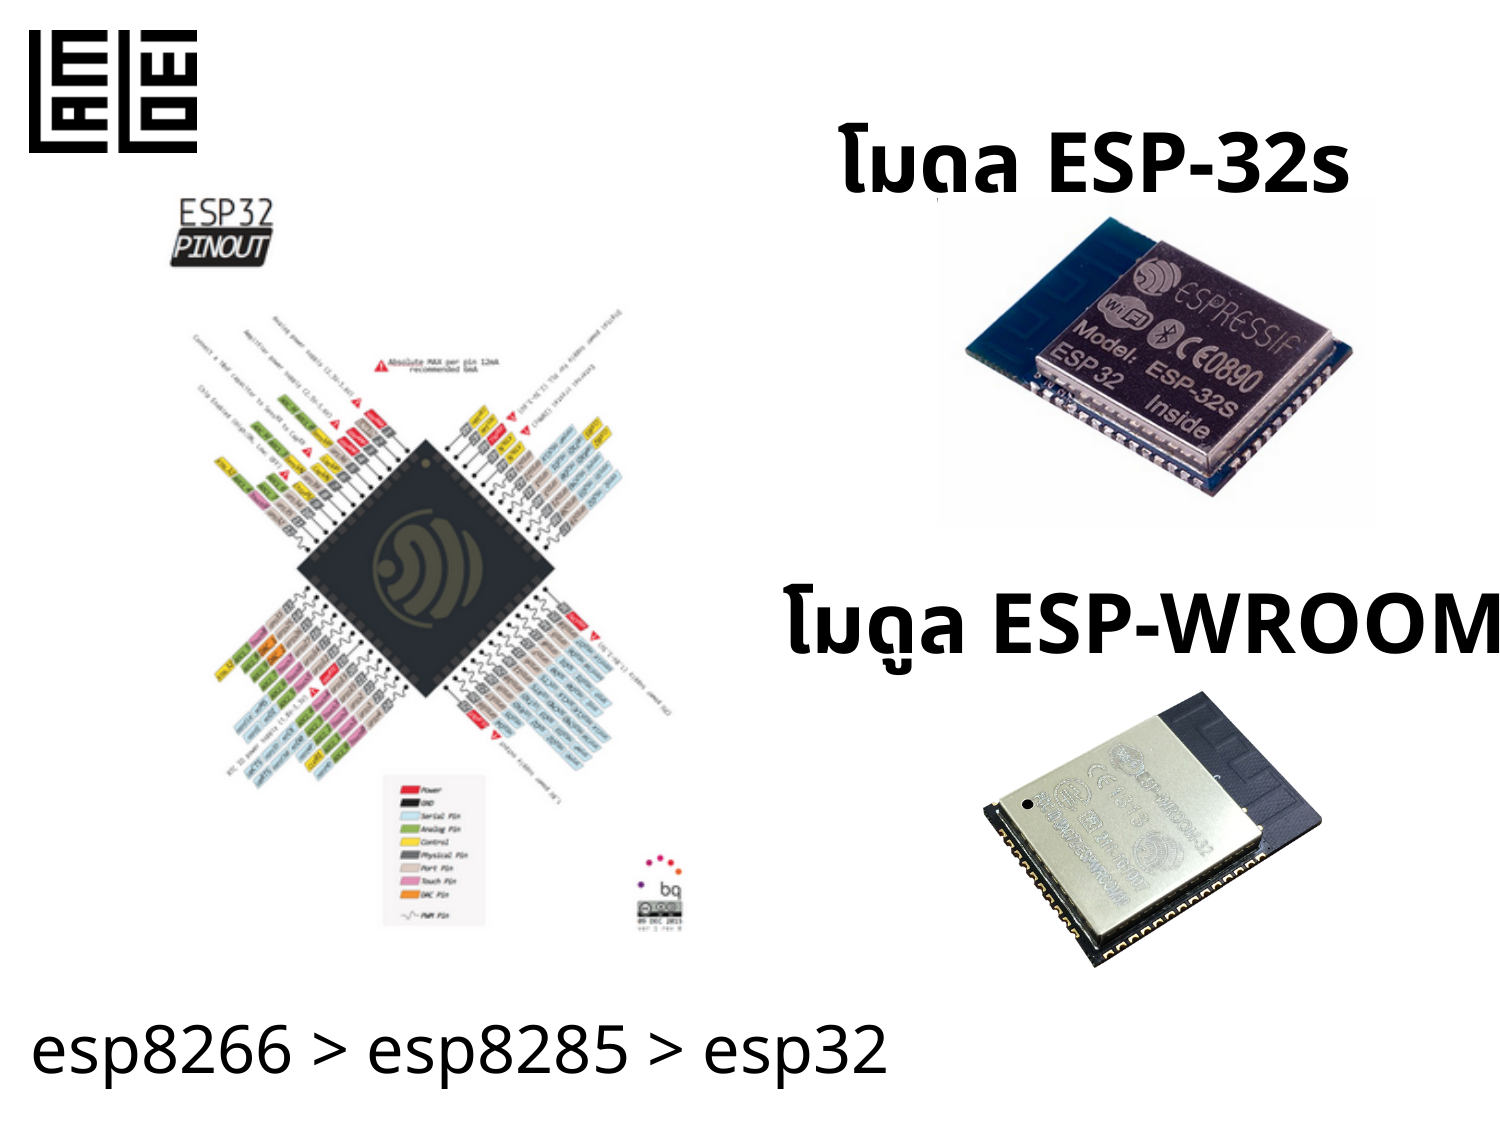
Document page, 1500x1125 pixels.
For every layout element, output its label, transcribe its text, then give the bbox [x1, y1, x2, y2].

text_box esp8266 > esp8285 > esp32 [15, 999, 906, 1095]
picture [159, 184, 692, 933]
text_box โมดูล ESP-WROOM32 [767, 562, 1500, 678]
picture [29, 30, 197, 153]
text_box โมดูล ESP-32s [822, 101, 1367, 217]
picture [962, 680, 1353, 987]
picture [938, 196, 1378, 528]
